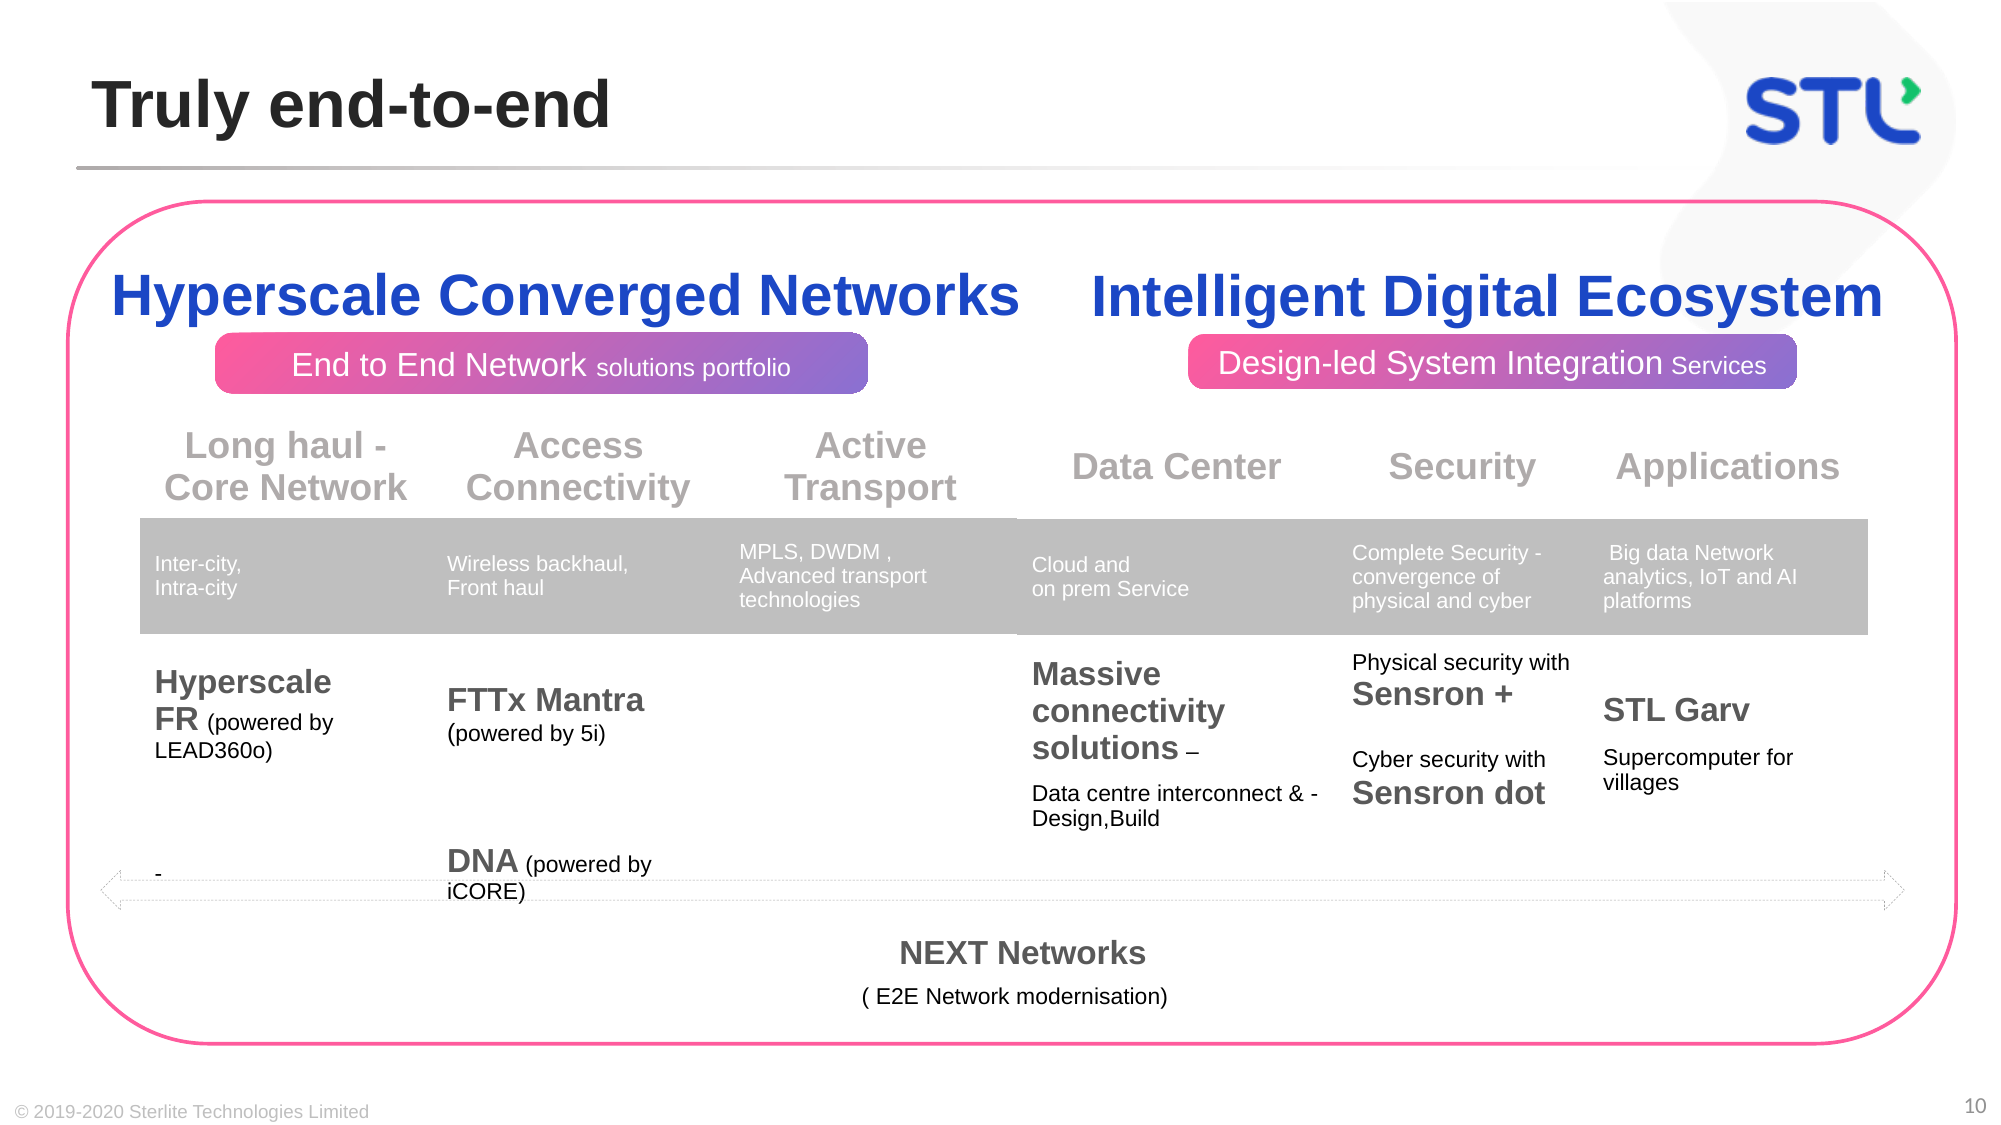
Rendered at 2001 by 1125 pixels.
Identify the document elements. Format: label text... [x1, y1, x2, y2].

text_box End to End Network solutions portfolio [212, 330, 871, 396]
title Truly end-to-end [76, 35, 1564, 167]
table_cell Big data Network analytics, IoT and AI platforms [1588, 519, 1868, 635]
table_header Security [1337, 415, 1588, 519]
text_box Intelligent Digital Ecosystem [1027, 246, 1894, 340]
table_header Applications [1588, 415, 1868, 519]
table_cell Physical security with Sensron + Cyber security with Sensron dot [1337, 635, 1588, 852]
picture [1746, 77, 1921, 145]
slide_number 10 [1955, 1083, 1997, 1122]
table_cell Cloud and on prem Service [1017, 519, 1337, 635]
text_box [99, 870, 1905, 913]
table_cell STL Garv Supercomputer for villages [1588, 635, 1868, 852]
table_cell Massive connectivity solutions – Data centre interconnect & - Design,Build [1017, 635, 1337, 852]
table_cell Complete Security - convergence of physical and cyber [1337, 519, 1588, 635]
footer © 2019-2020 Sterlite Technologies Limited [0, 1083, 455, 1125]
table_header Data Center [1017, 415, 1337, 519]
text_box Design-led System Integration Services [1186, 332, 1799, 391]
text_box [67, 201, 1957, 1044]
